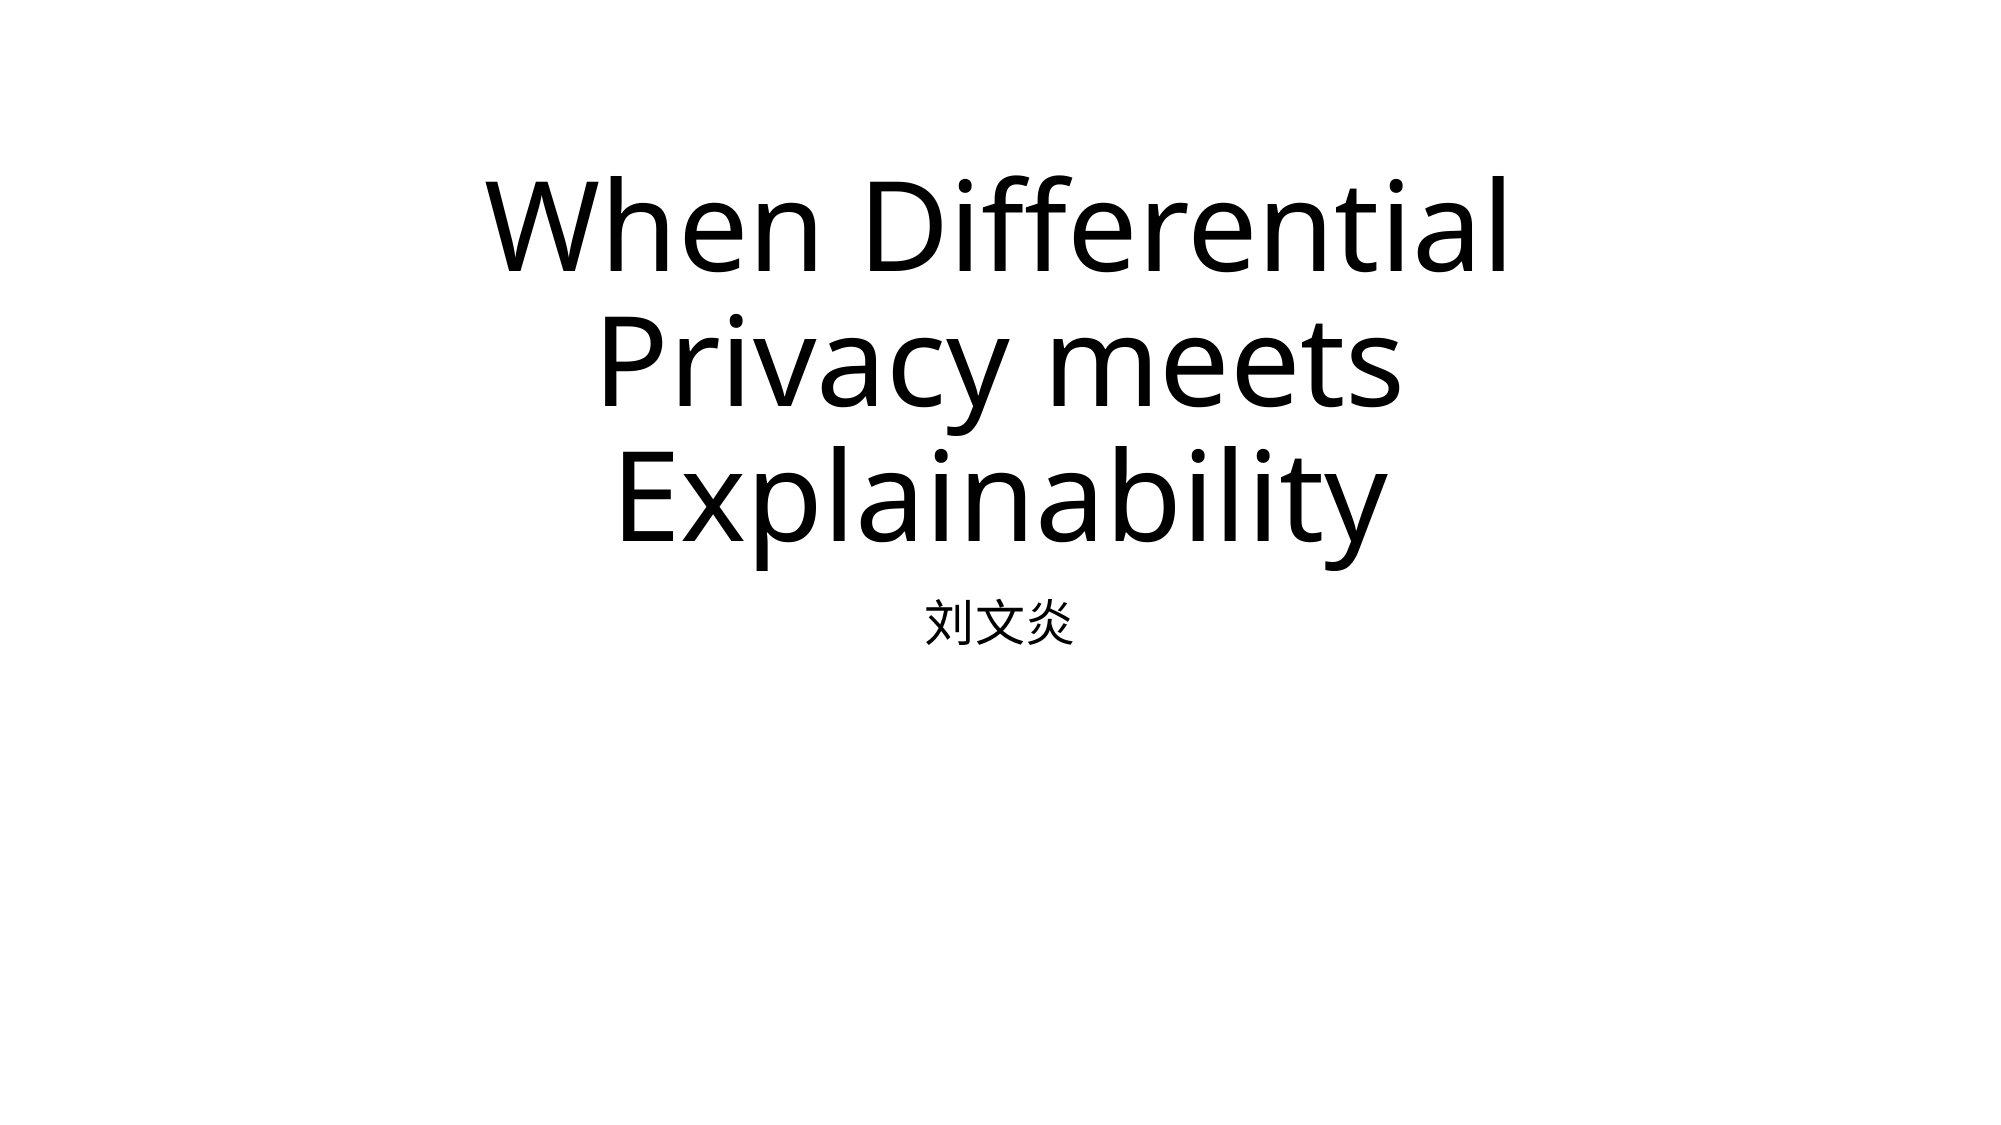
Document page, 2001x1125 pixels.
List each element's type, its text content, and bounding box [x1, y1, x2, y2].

subtitle 刘文炎 [249, 590, 1750, 863]
title When Differential Privacy meets Explainability [249, 184, 1750, 576]
